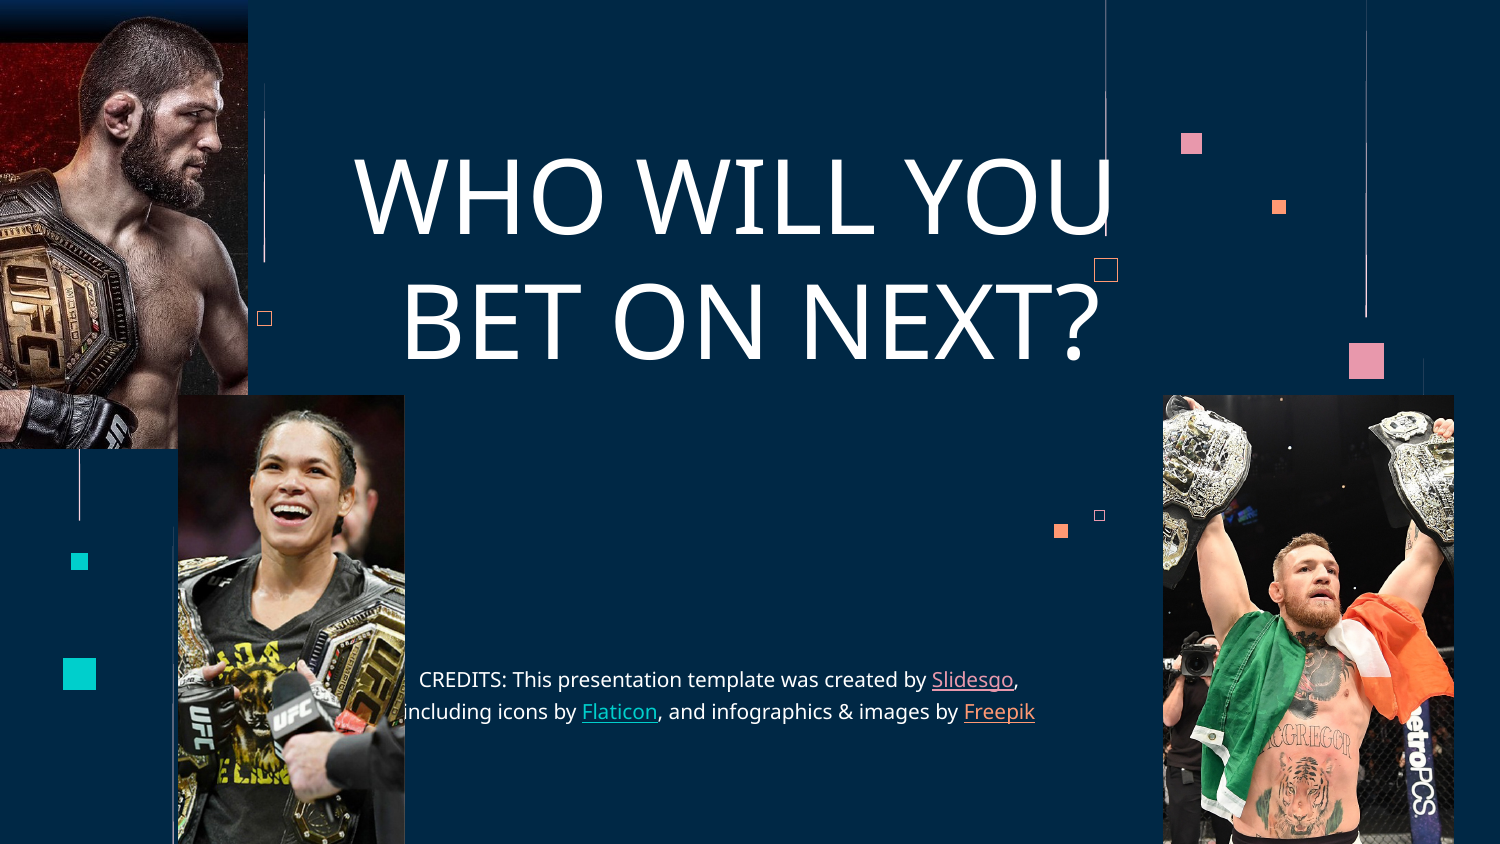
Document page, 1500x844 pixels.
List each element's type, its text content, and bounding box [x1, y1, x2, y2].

picture [0, 0, 405, 844]
title WHO WILL YOU BET ON NEXT? [274, 211, 1226, 396]
picture [1163, 394, 1454, 844]
